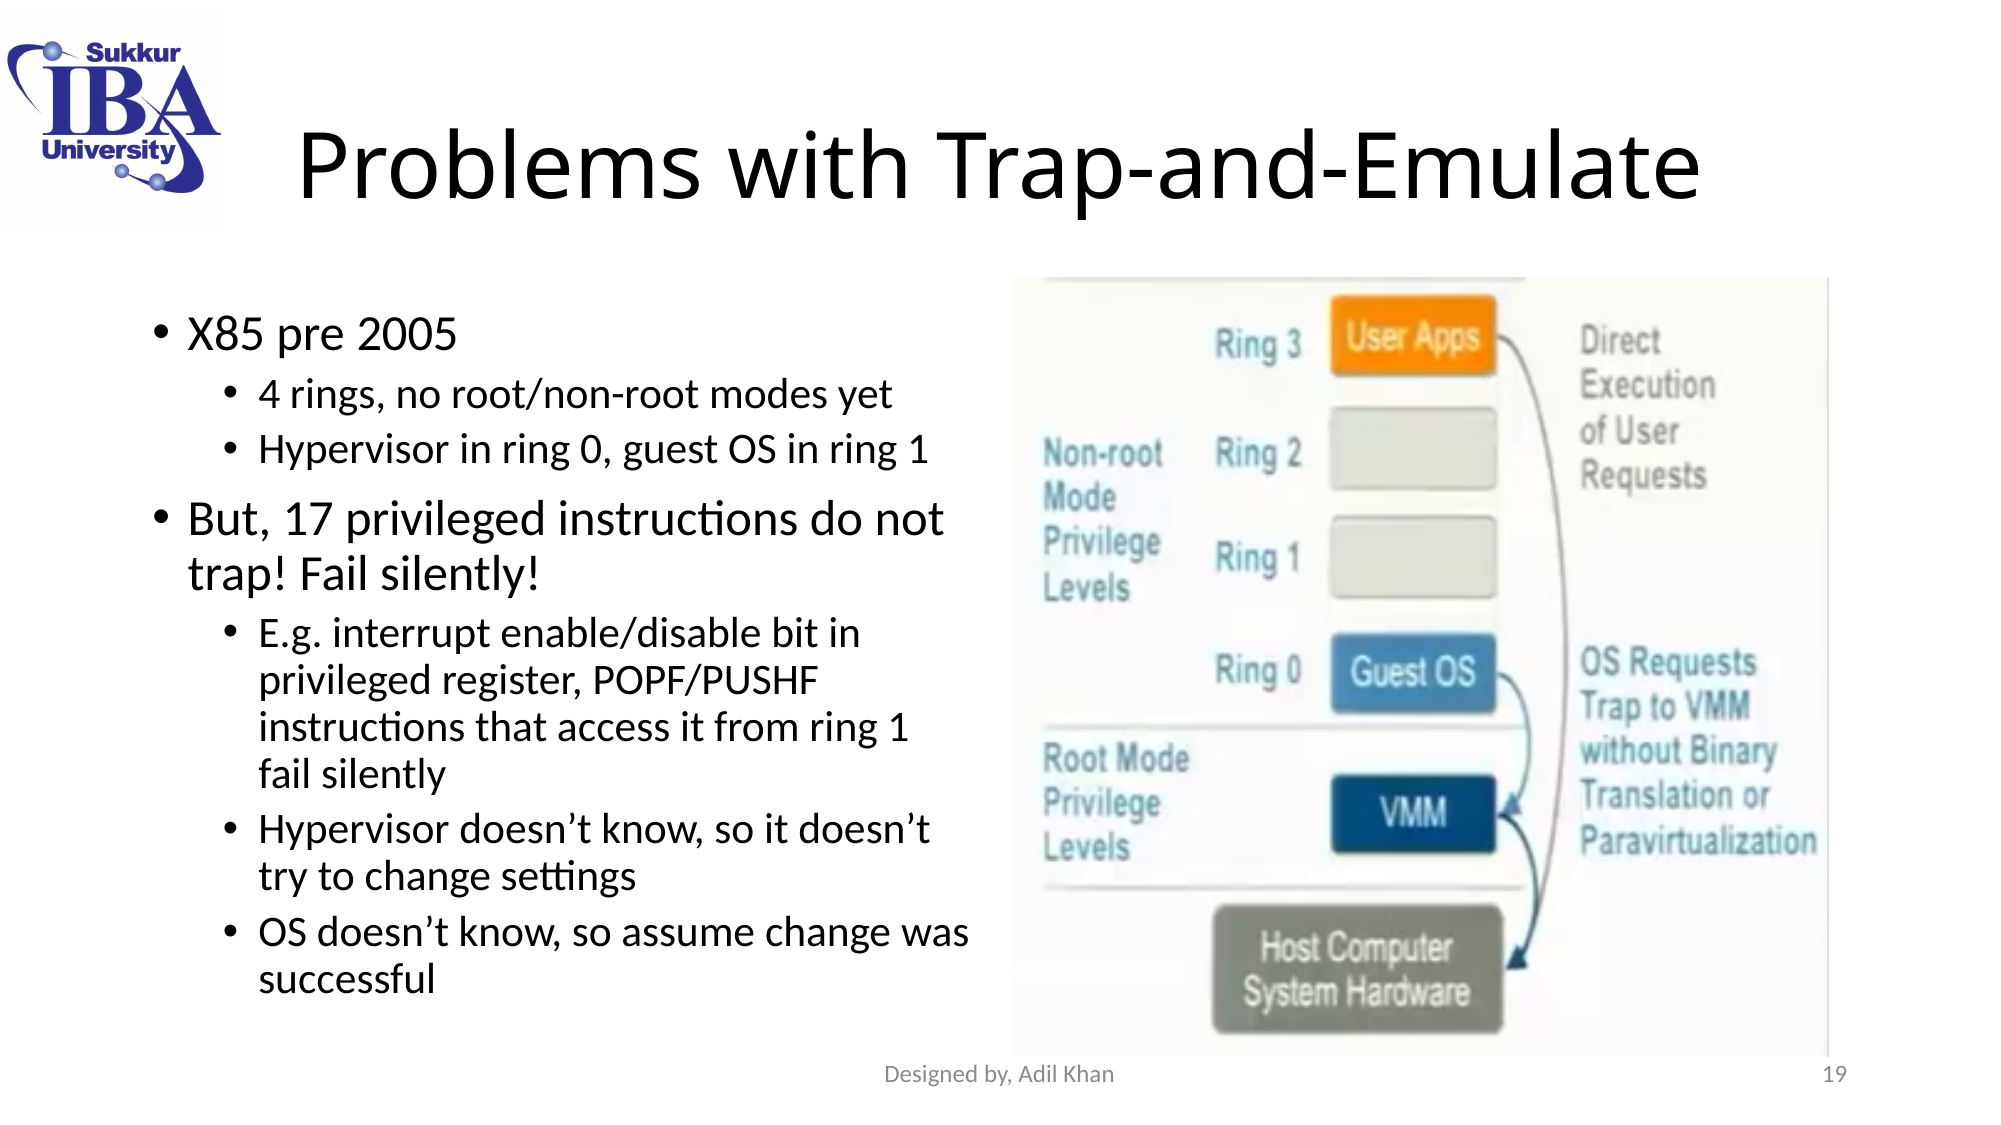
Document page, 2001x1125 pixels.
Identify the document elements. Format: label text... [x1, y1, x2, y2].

footer Designed by, Adil Khan [662, 1042, 1338, 1103]
list X85 pre 2005 4 rings, no root/non-root modes yet Hypervisor in ring 0, guest OS in ring 1 But, 17 privileged instructions do not trap! Fail silently! E.g. interrupt enable/disable bit in privileged register, POPF/PUSHF instructions that access it from ring 1 fail silently Hypervisor doesn’t know, so it doesn’t try to change settings OS doesn’t know, so assume change was successful [137, 299, 988, 1014]
slide_number 19 [1412, 1042, 1863, 1103]
picture [1, 4, 227, 230]
title Problems with Trap-and-Emulate [137, 59, 1863, 278]
picture [1012, 277, 1829, 1057]
